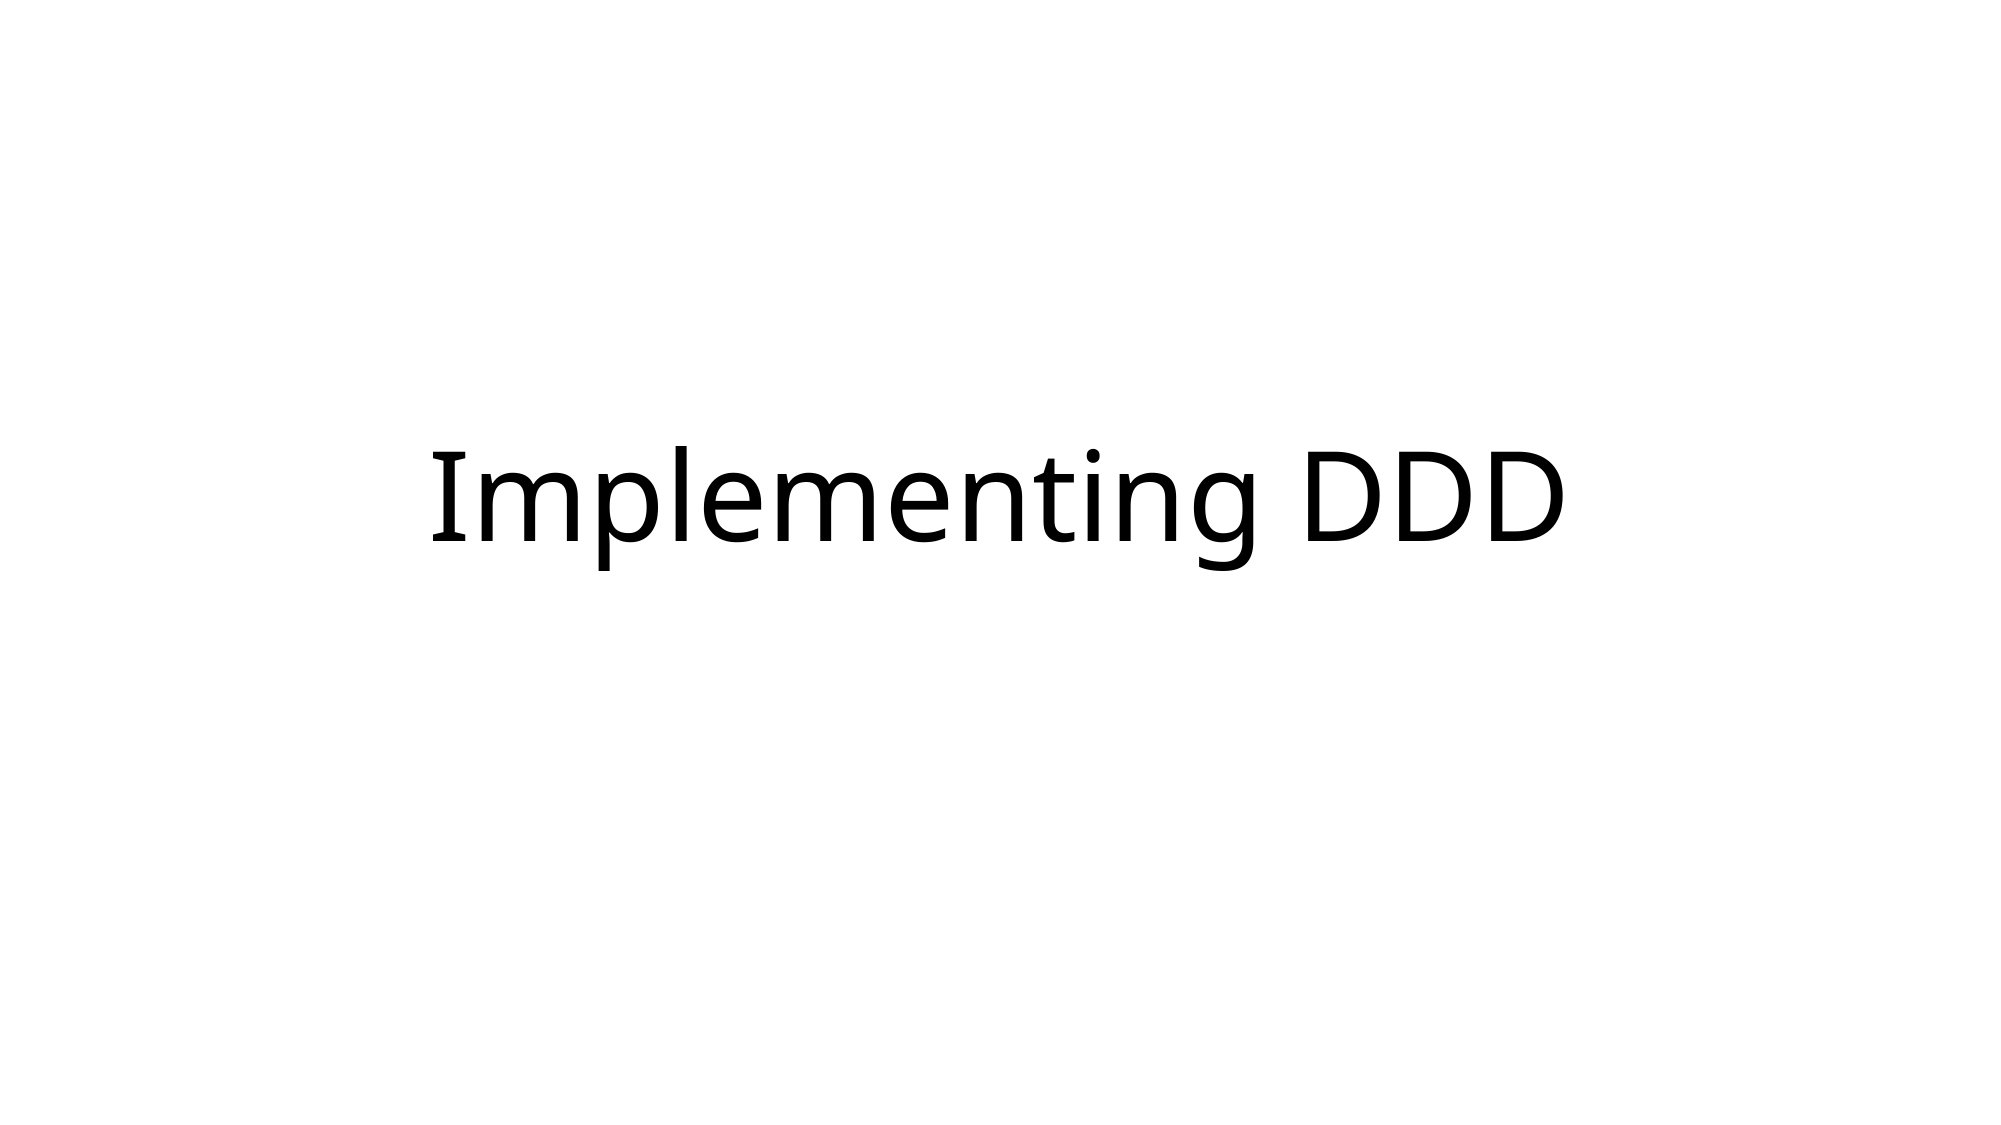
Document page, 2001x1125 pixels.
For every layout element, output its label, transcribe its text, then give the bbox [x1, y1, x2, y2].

title Implementing DDD [249, 184, 1750, 576]
